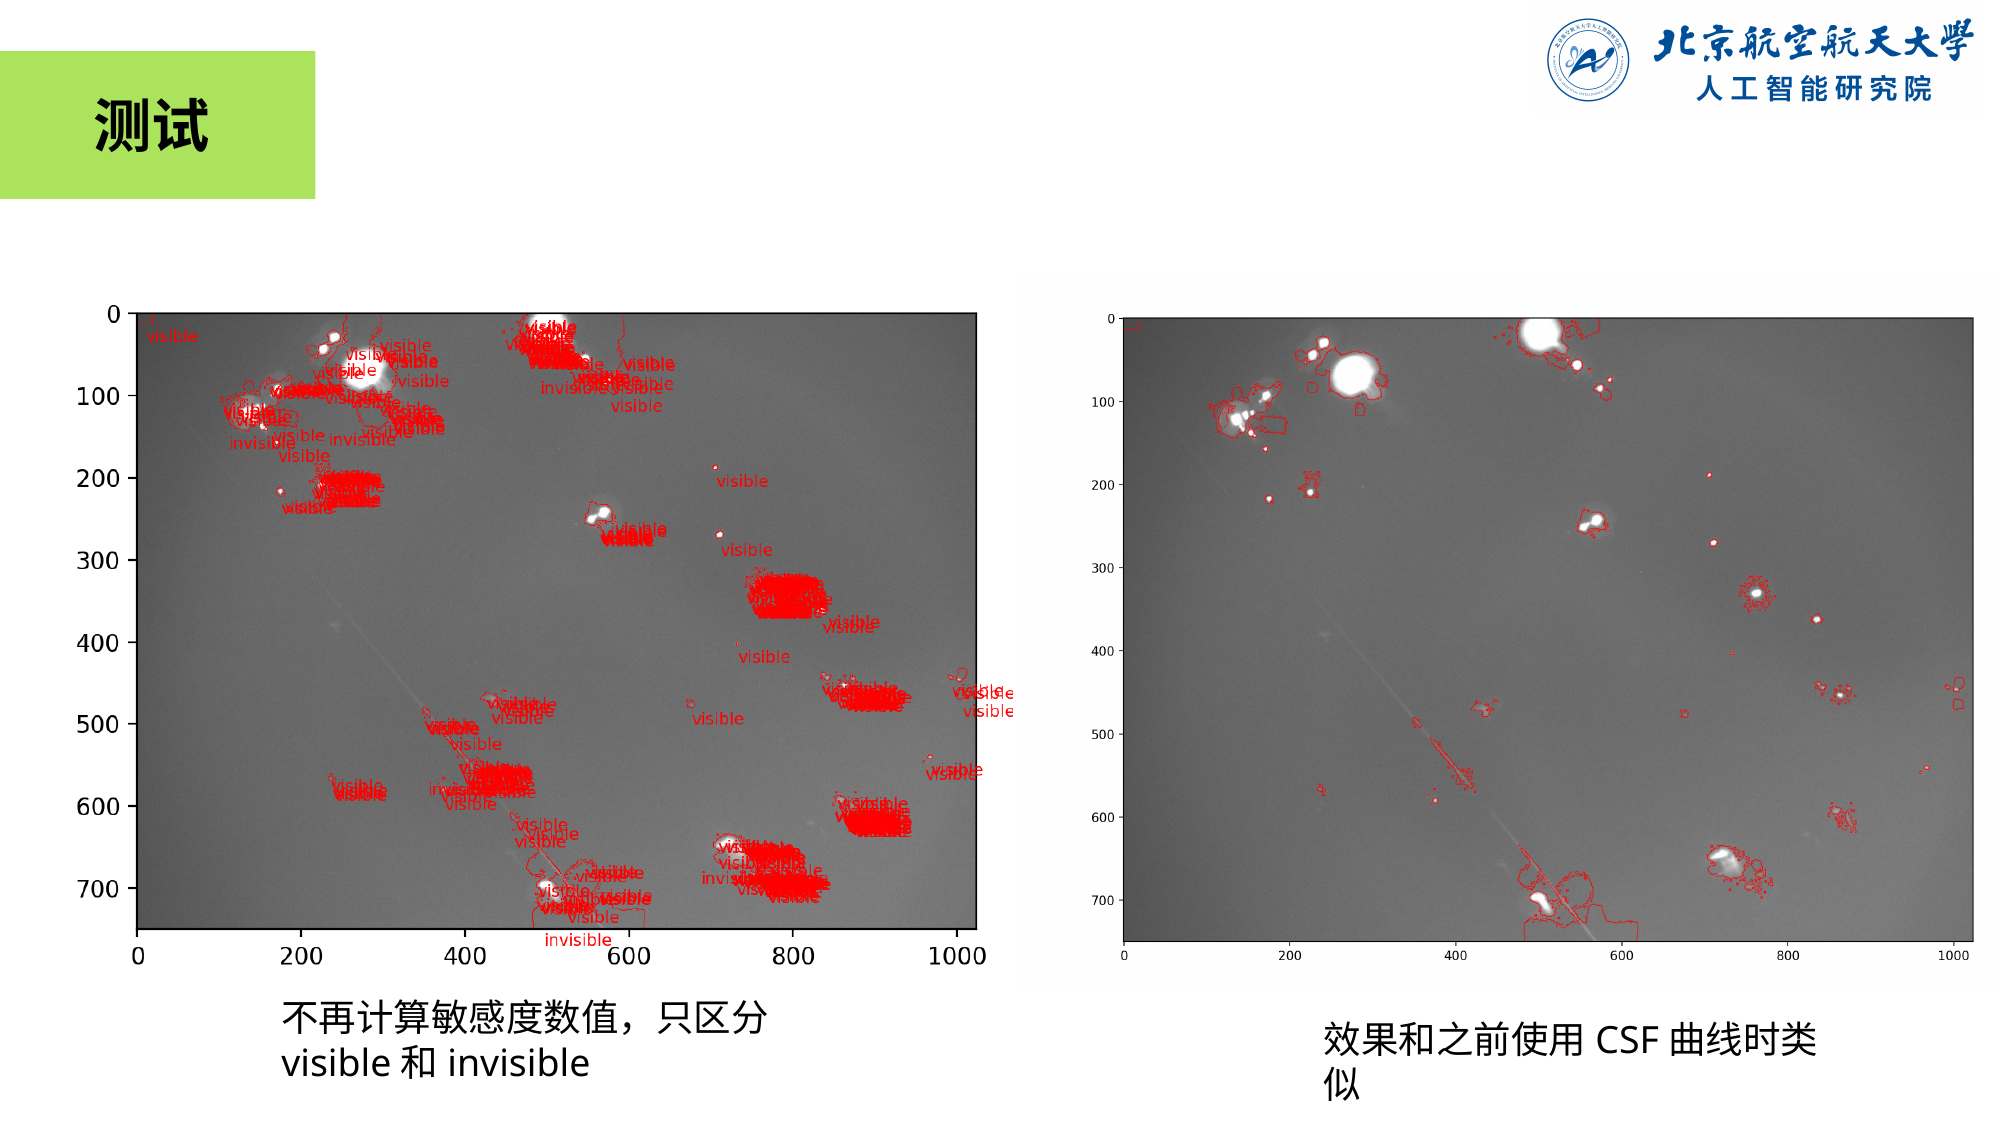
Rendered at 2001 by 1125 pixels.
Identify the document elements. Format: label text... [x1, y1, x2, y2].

picture [1533, 0, 1984, 117]
text_box 效果和之前使用CSF曲线时类似 [1309, 1008, 1858, 1114]
text_box 测试 [0, 89, 304, 160]
text_box [0, 50, 316, 200]
picture [50, 273, 2000, 987]
text_box 不再计算敏感度数值，只区分visible和invisible [266, 987, 891, 1091]
